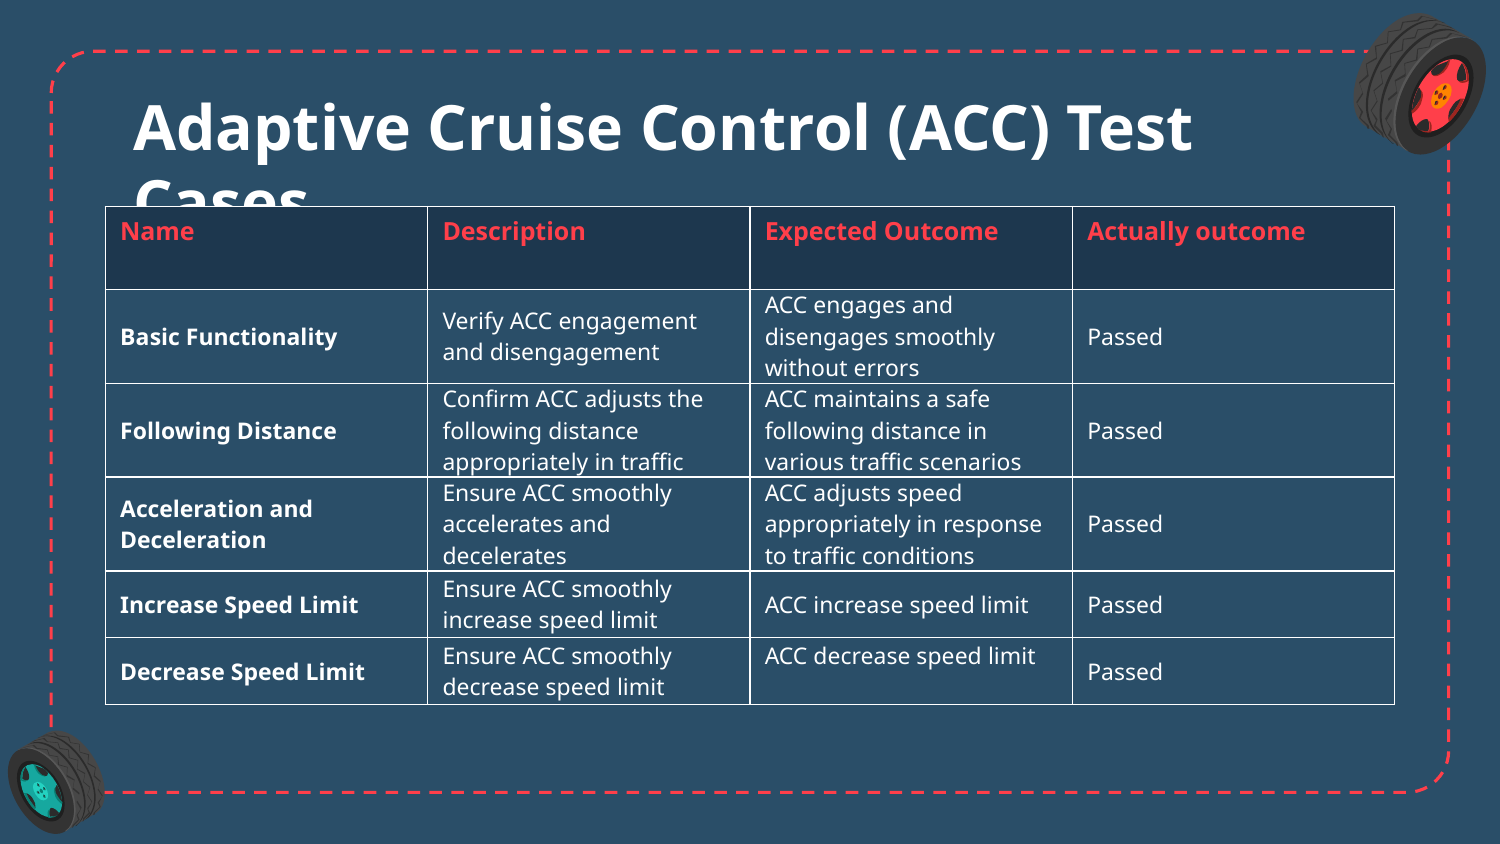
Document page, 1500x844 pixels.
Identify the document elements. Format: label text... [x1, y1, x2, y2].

table_cell Increase Speed Limit [106, 572, 427, 637]
table_header Description [428, 207, 749, 289]
table_cell ACC decrease speed limit [751, 638, 1072, 704]
table_header Name [106, 207, 427, 289]
table_cell Passed [1073, 384, 1394, 476]
table_cell Confirm ACC adjusts the following distance appropriately in traffic [428, 384, 749, 476]
table_header Actually outcome [1073, 207, 1394, 289]
table_cell ACC adjusts speed appropriately in response to traffic conditions [751, 478, 1072, 570]
table_cell Acceleration and Deceleration [106, 478, 427, 570]
table_cell Basic Functionality [106, 290, 427, 383]
table_cell Verify ACC engagement and disengagement [428, 290, 749, 383]
table_cell Decrease Speed Limit [106, 638, 427, 704]
table_cell Ensure ACC smoothly decrease speed limit [428, 638, 749, 704]
table_cell ACC increase speed limit [751, 572, 1072, 637]
table_cell Passed [1073, 290, 1394, 383]
title Adaptive Cruise Control (ACC) Test Cases [118, 72, 1382, 167]
table_cell Passed [1073, 638, 1394, 704]
table_cell Passed [1073, 478, 1394, 570]
table_header Expected Outcome [751, 207, 1072, 289]
table_cell ACC maintains a safe following distance in various traffic scenarios [751, 384, 1072, 476]
table_cell Ensure ACC smoothly increase speed limit [428, 572, 749, 637]
table_cell ACC engages and disengages smoothly without errors [751, 290, 1072, 383]
table_cell Passed [1073, 572, 1394, 637]
table_cell Following Distance [106, 384, 427, 476]
table_cell Ensure ACC smoothly accelerates and decelerates [428, 478, 749, 570]
